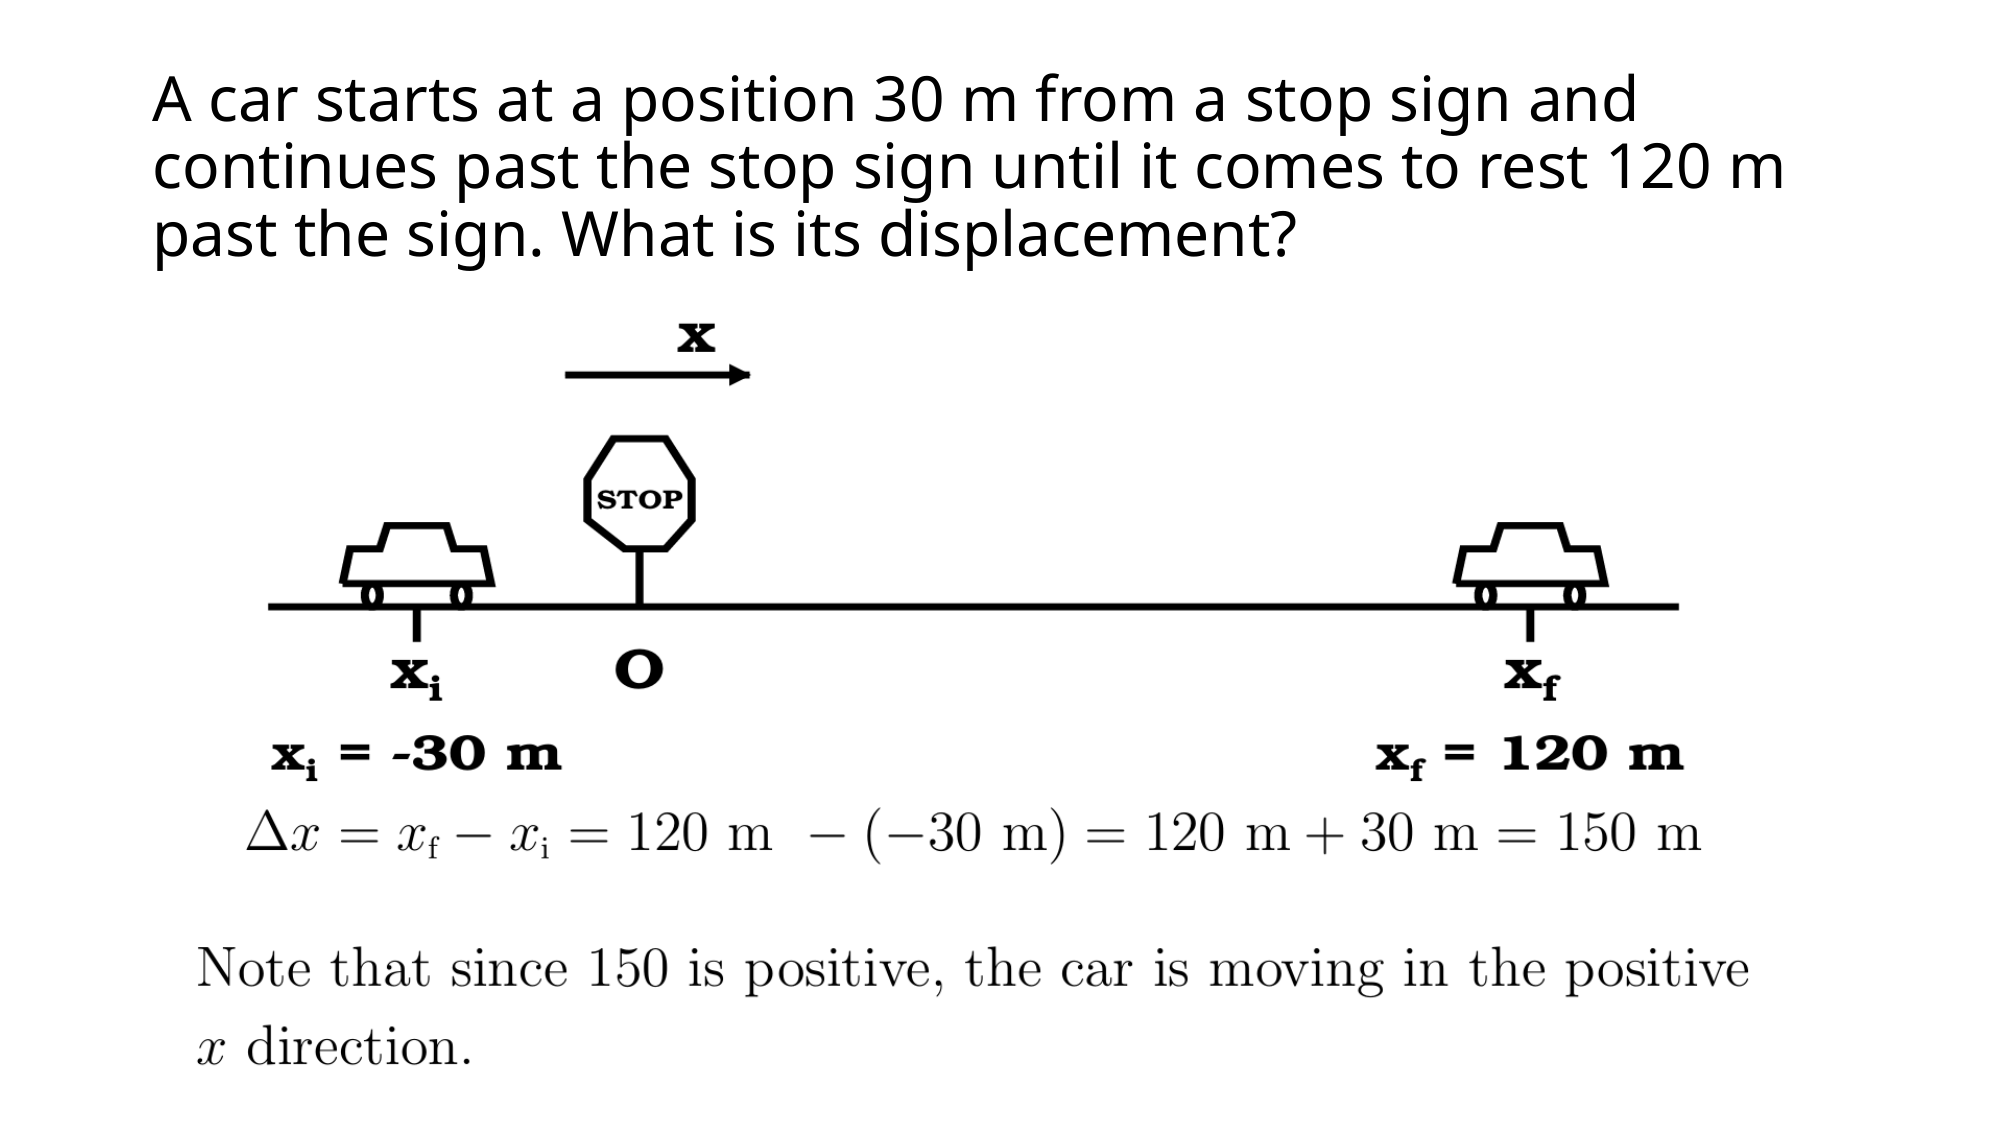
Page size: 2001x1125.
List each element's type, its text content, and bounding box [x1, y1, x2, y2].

title A car starts at a position 30 m from a stop sign and continues past the stop sign until it comes to rest 120 m past the sign. What is its displacement? [137, 59, 1863, 278]
picture [174, 307, 1793, 1085]
